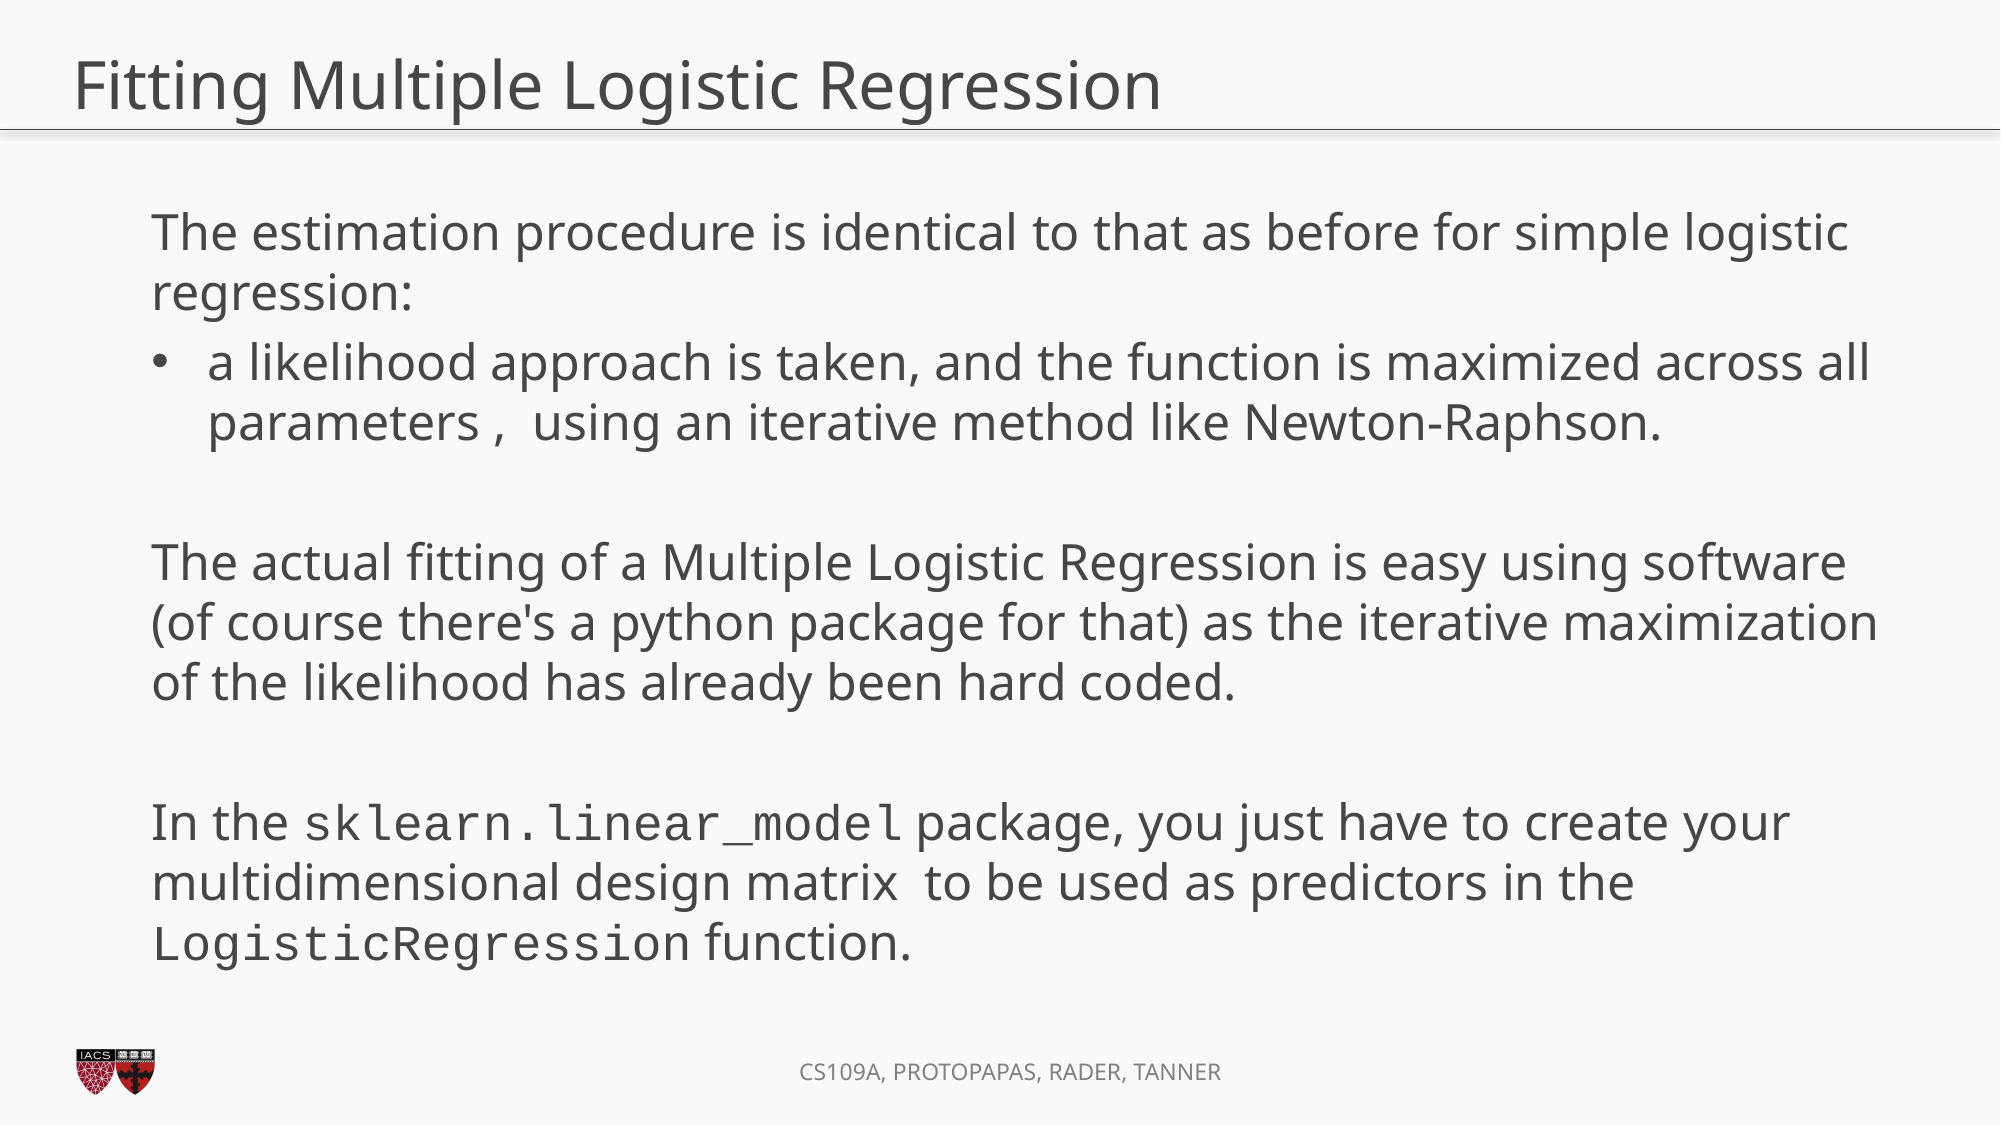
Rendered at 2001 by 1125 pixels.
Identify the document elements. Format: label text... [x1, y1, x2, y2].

title Fitting Multiple Logistic Regression [57, 35, 1943, 162]
picture [75, 1049, 155, 1095]
